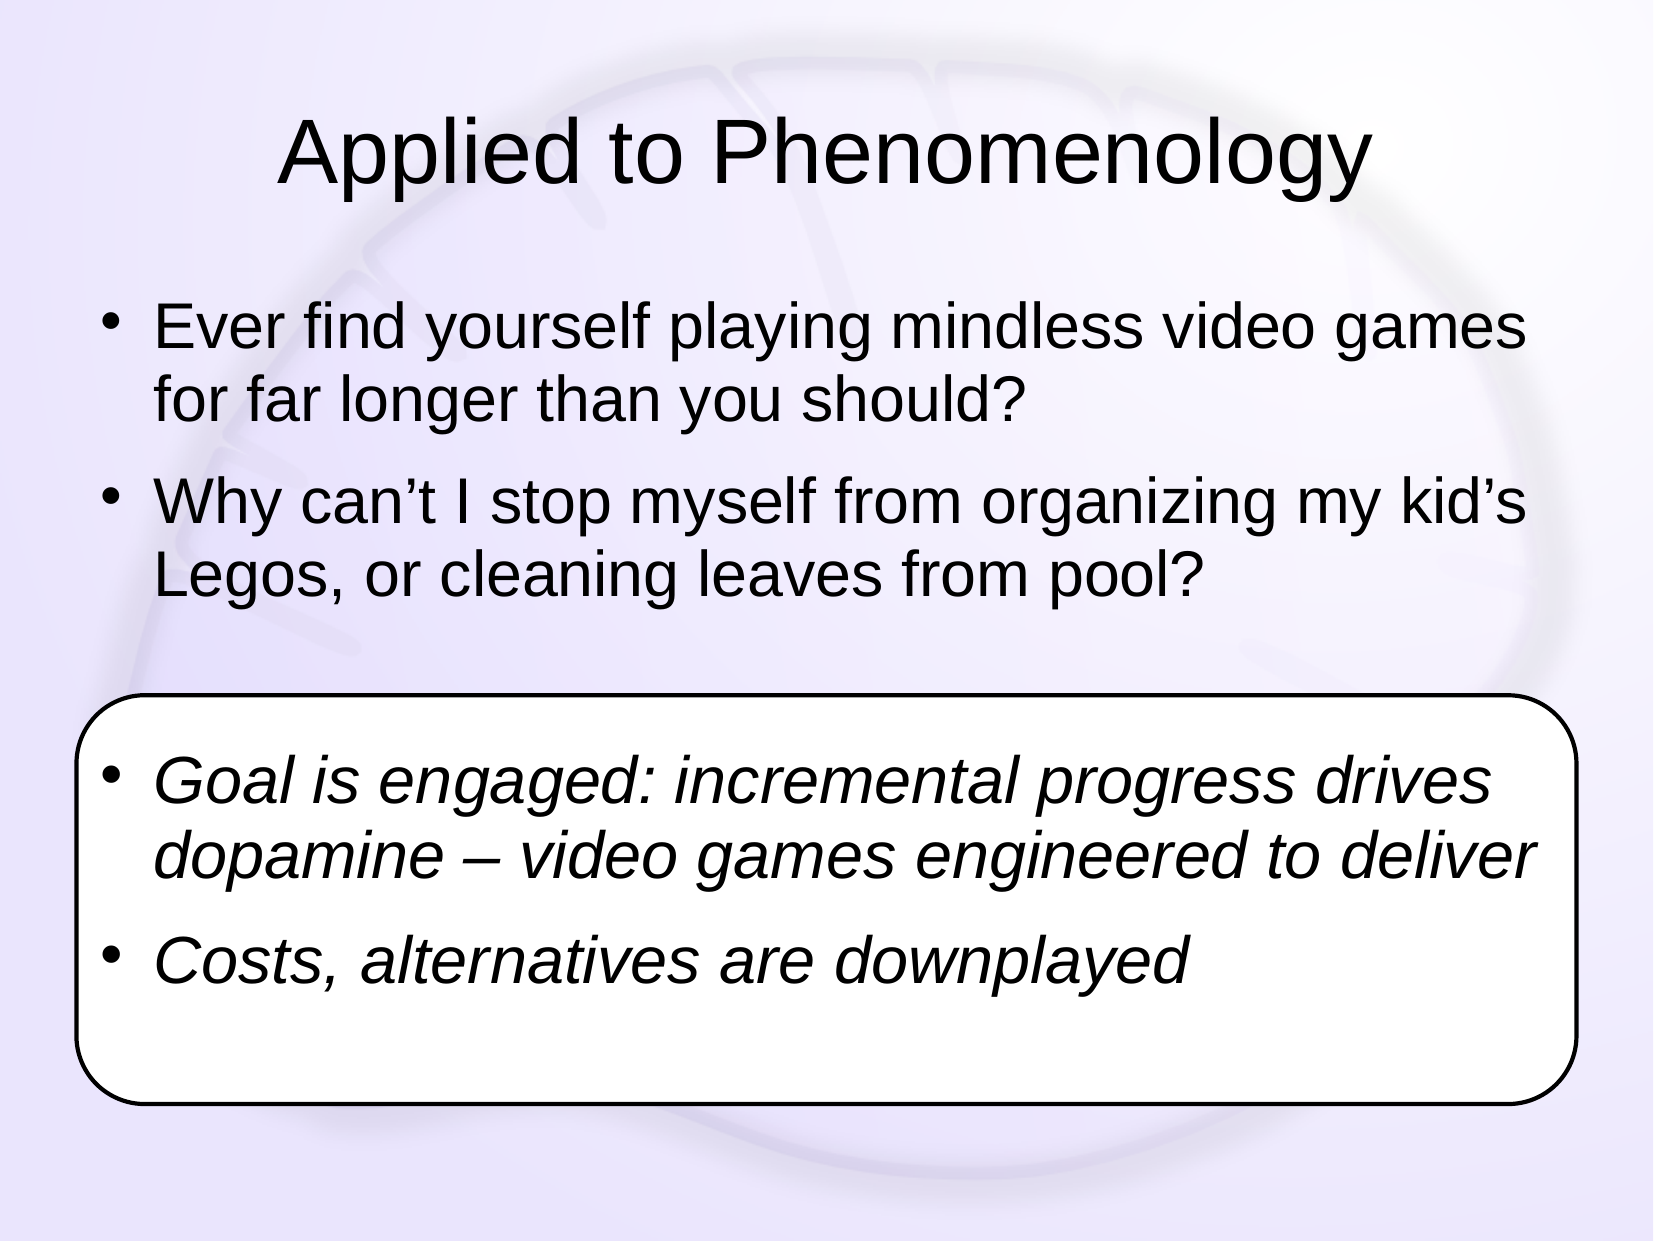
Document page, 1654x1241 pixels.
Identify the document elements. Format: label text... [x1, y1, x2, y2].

list Ever find yourself playing mindless video games for far longer than you should? Why can’t I stop myself from organizing my kid’s Legos, or cleaning leaves from pool? Goal is engaged: incremental progress drives dopamine – video games engineered to deliver Costs, alternatives are downplayed [82, 290, 1571, 1110]
title Applied to Phenomenology [82, 49, 1571, 257]
picture [0, 0, 1654, 1241]
text_box [1571, 731, 1579, 1068]
text_box [74, 731, 82, 1068]
